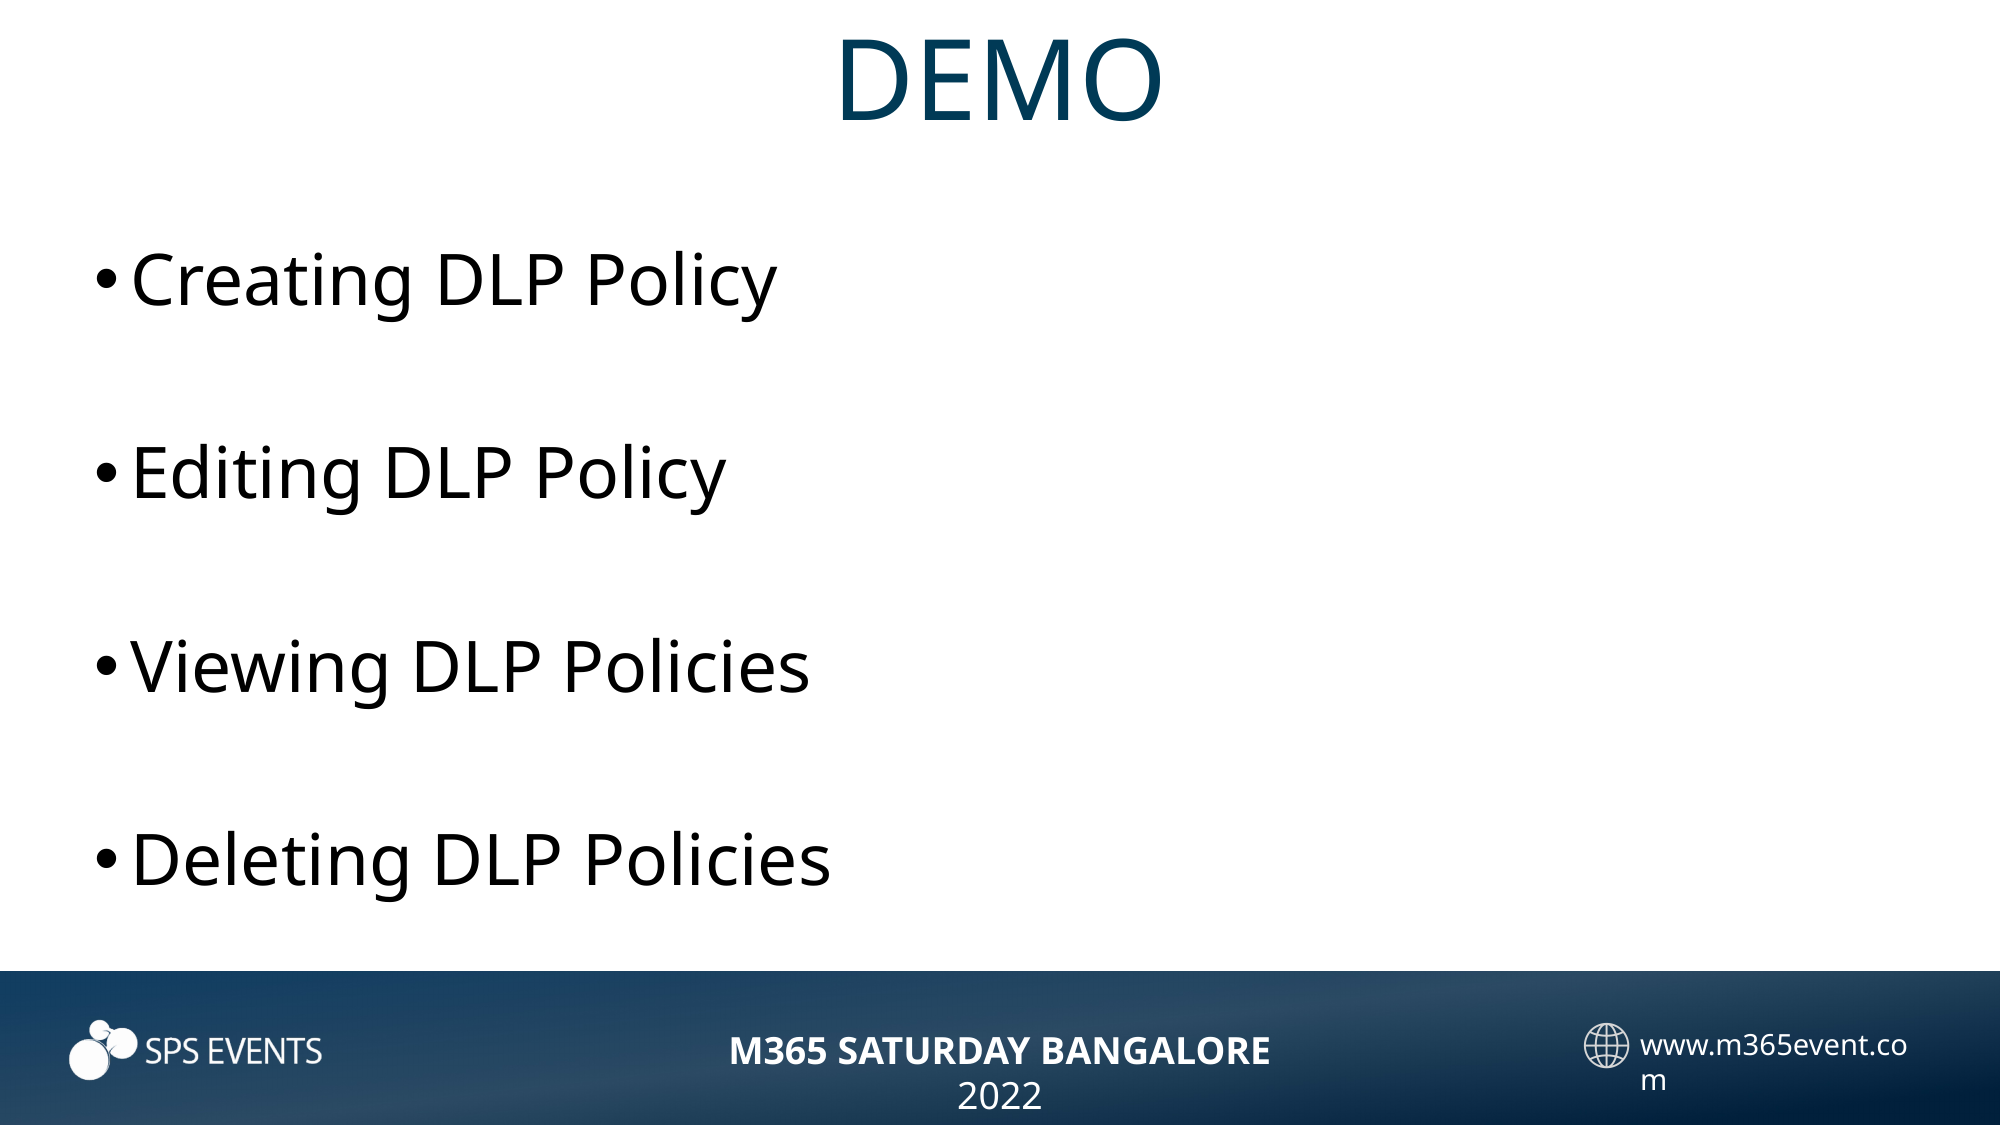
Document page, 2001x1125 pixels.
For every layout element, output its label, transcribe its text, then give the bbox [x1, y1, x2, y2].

text_box DEMO [0, 0, 2000, 150]
list Creating DLP Policy Editing DLP Policy Viewing DLP Policies Deleting DLP Policies [79, 236, 1921, 915]
picture [0, 971, 2000, 1125]
